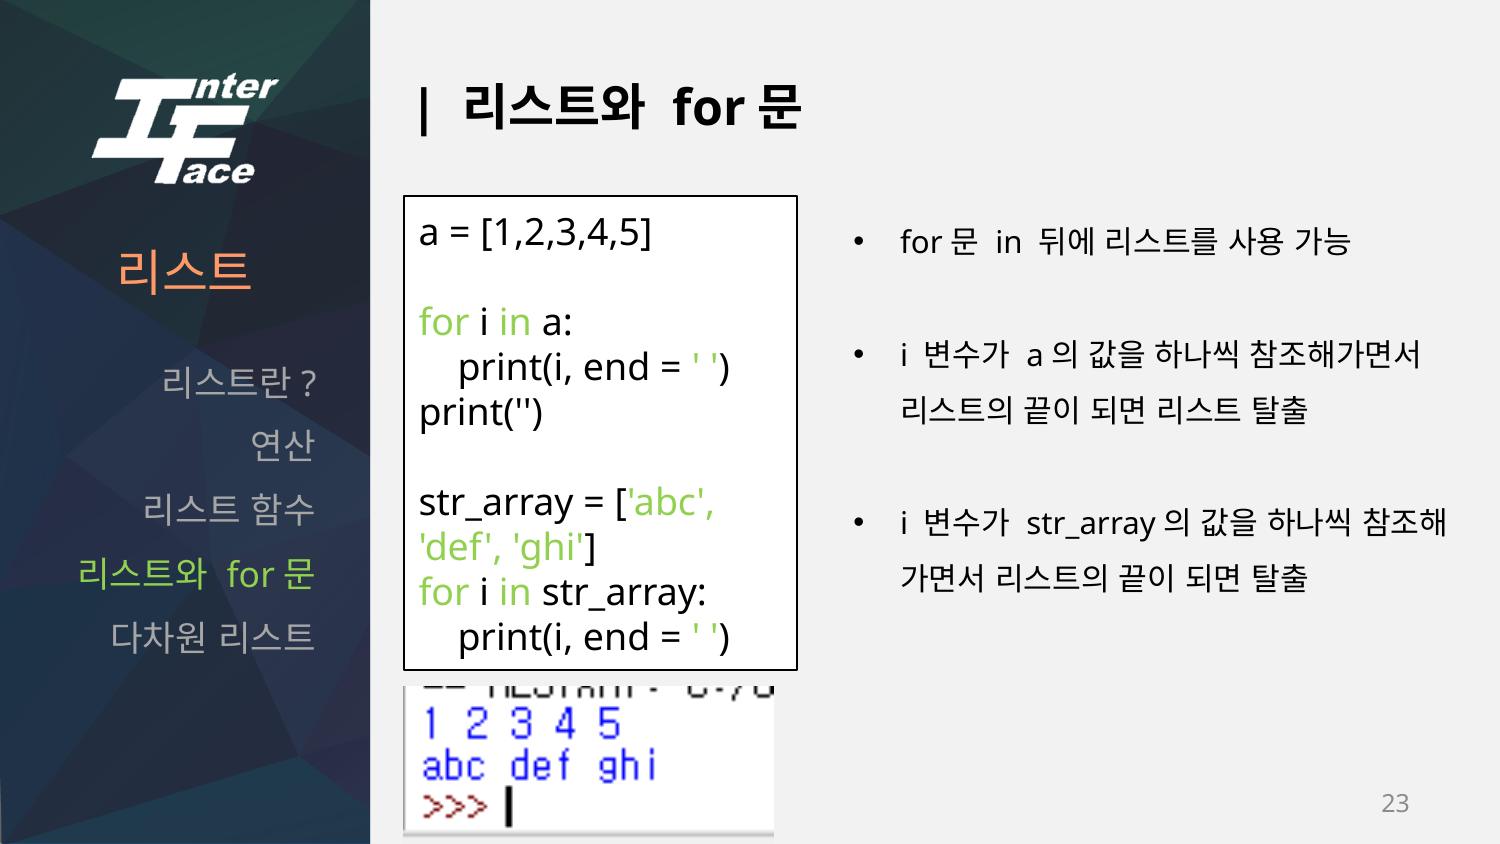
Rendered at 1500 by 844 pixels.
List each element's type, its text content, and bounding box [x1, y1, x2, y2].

picture [403, 686, 774, 844]
text_box for문 in 뒤에 리스트를 사용 가능 i 변수가 a의 값을 하나씩 참조해가면서 리스트의 끝이 되면 리스트 탈출 i 변수가 str_array의 값을 하나씩 참조해 가면서 리스트의 끝이 되면 탈출 [838, 196, 1464, 605]
picture [0, 0, 371, 844]
slide_number 23 [1074, 782, 1425, 827]
text_box a = [1,2,3,4,5] for i in a: print(i, end = ' ') print('') str_array = ['abc', 'def', 'ghi'] for i in str_array: print(i, end = ' ') [402, 194, 799, 672]
text_box | 리스트와 for문 [395, 68, 939, 143]
